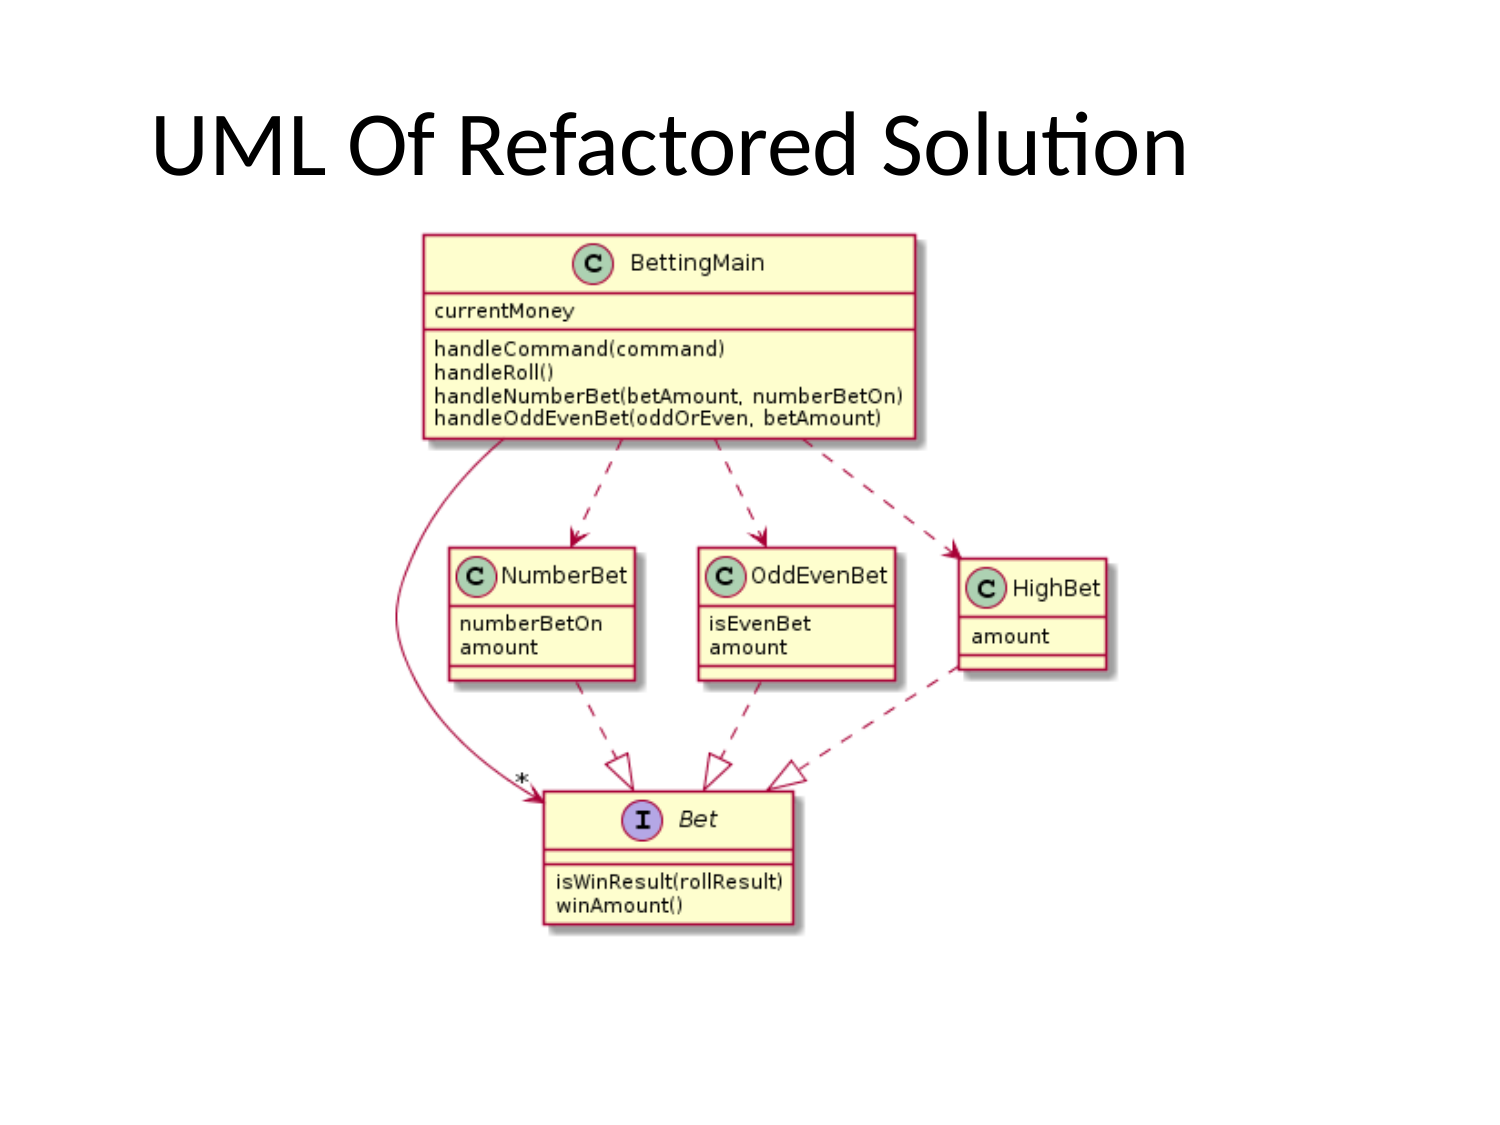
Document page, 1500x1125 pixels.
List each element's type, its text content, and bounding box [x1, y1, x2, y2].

title UML Of Refactored Solution [75, 45, 1267, 233]
picture [385, 220, 1124, 943]
